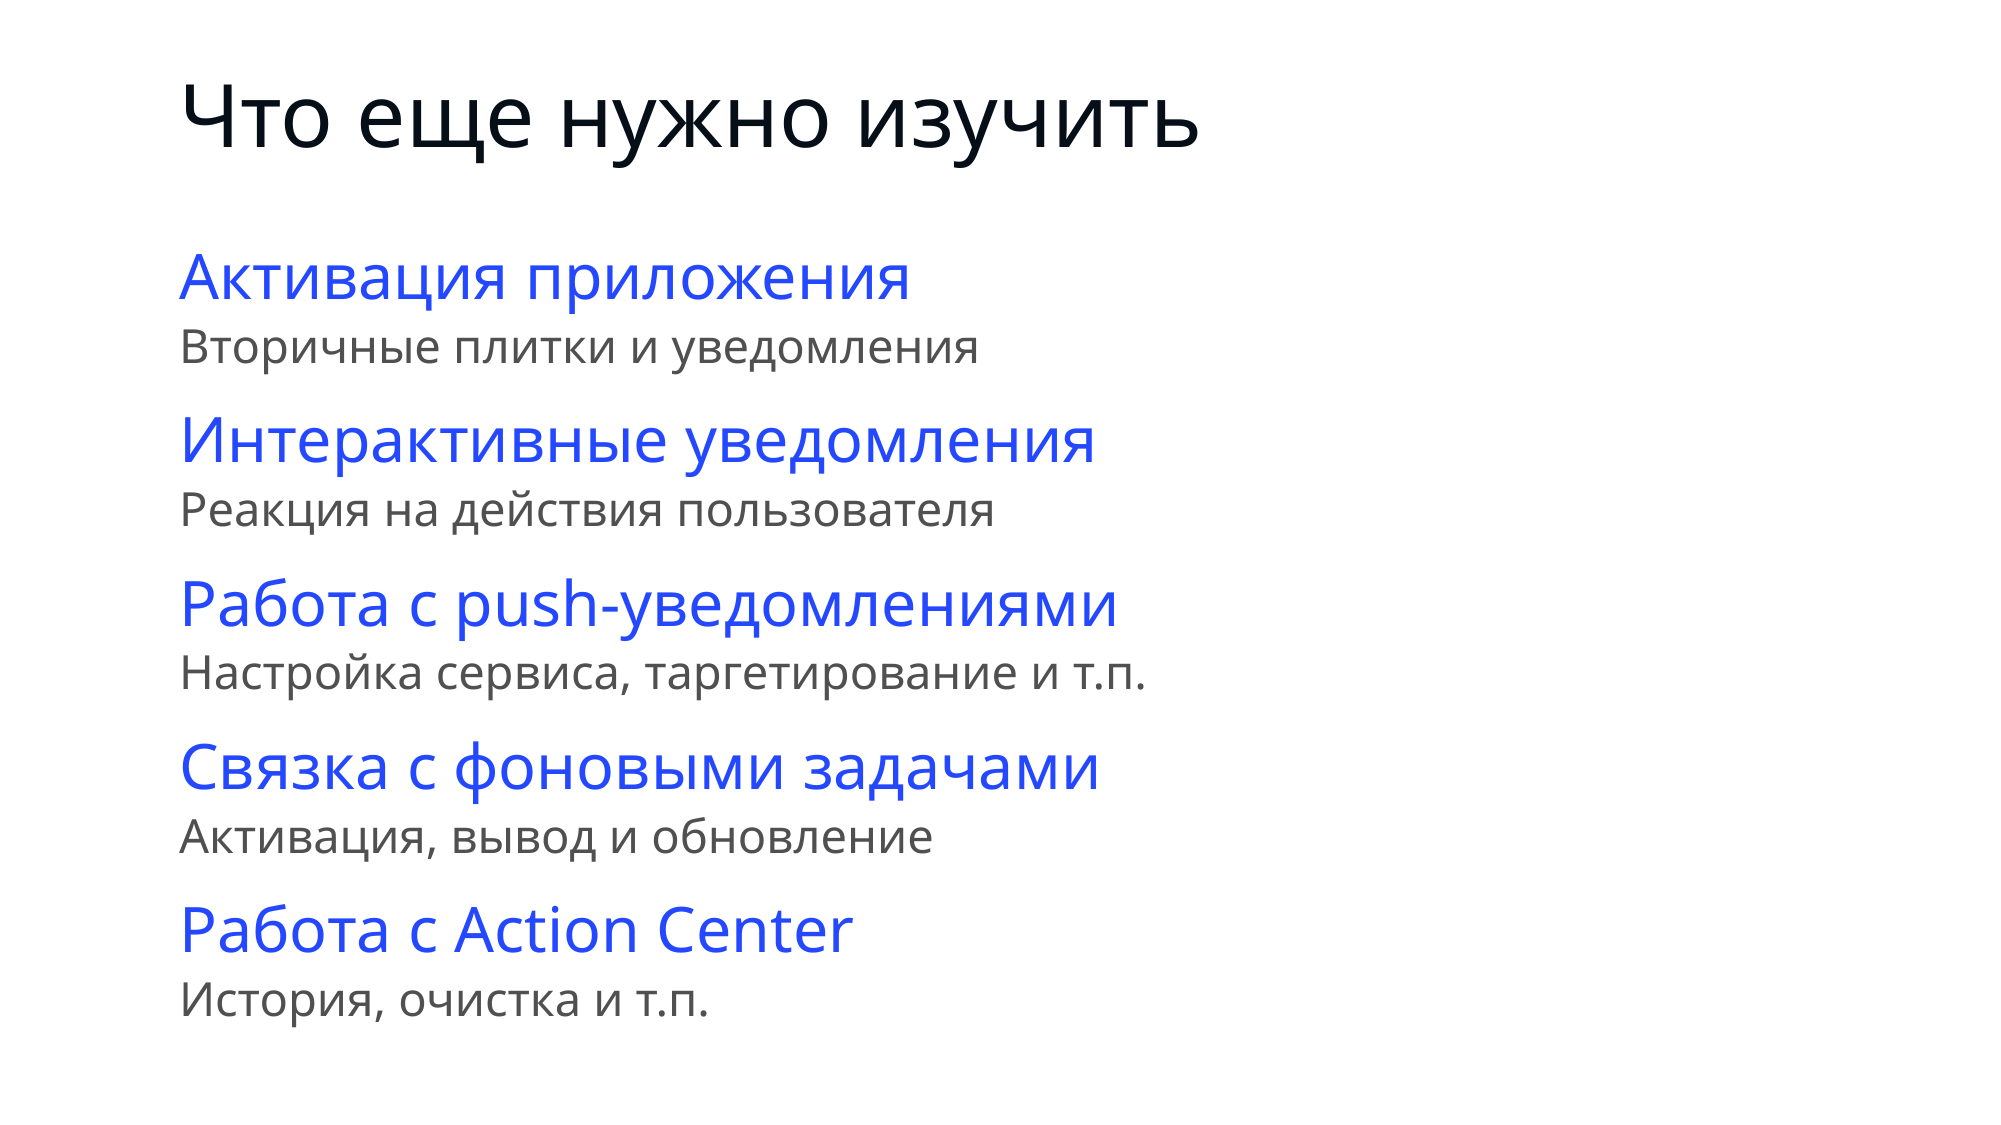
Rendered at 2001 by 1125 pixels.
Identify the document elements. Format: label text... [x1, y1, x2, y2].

title Что еще нужно изучить [173, 60, 1863, 179]
list Активация приложения Вторичные плитки и уведомления Интерактивные уведомления Реакция на действия пользователя Работа с push-уведомлениями Настройка сервиса, таргетирование и т.п. Связка с фоновыми задачами Активация, вывод и обновление Работа с Action Center История, очистка и т.п. [173, 237, 1863, 1035]
